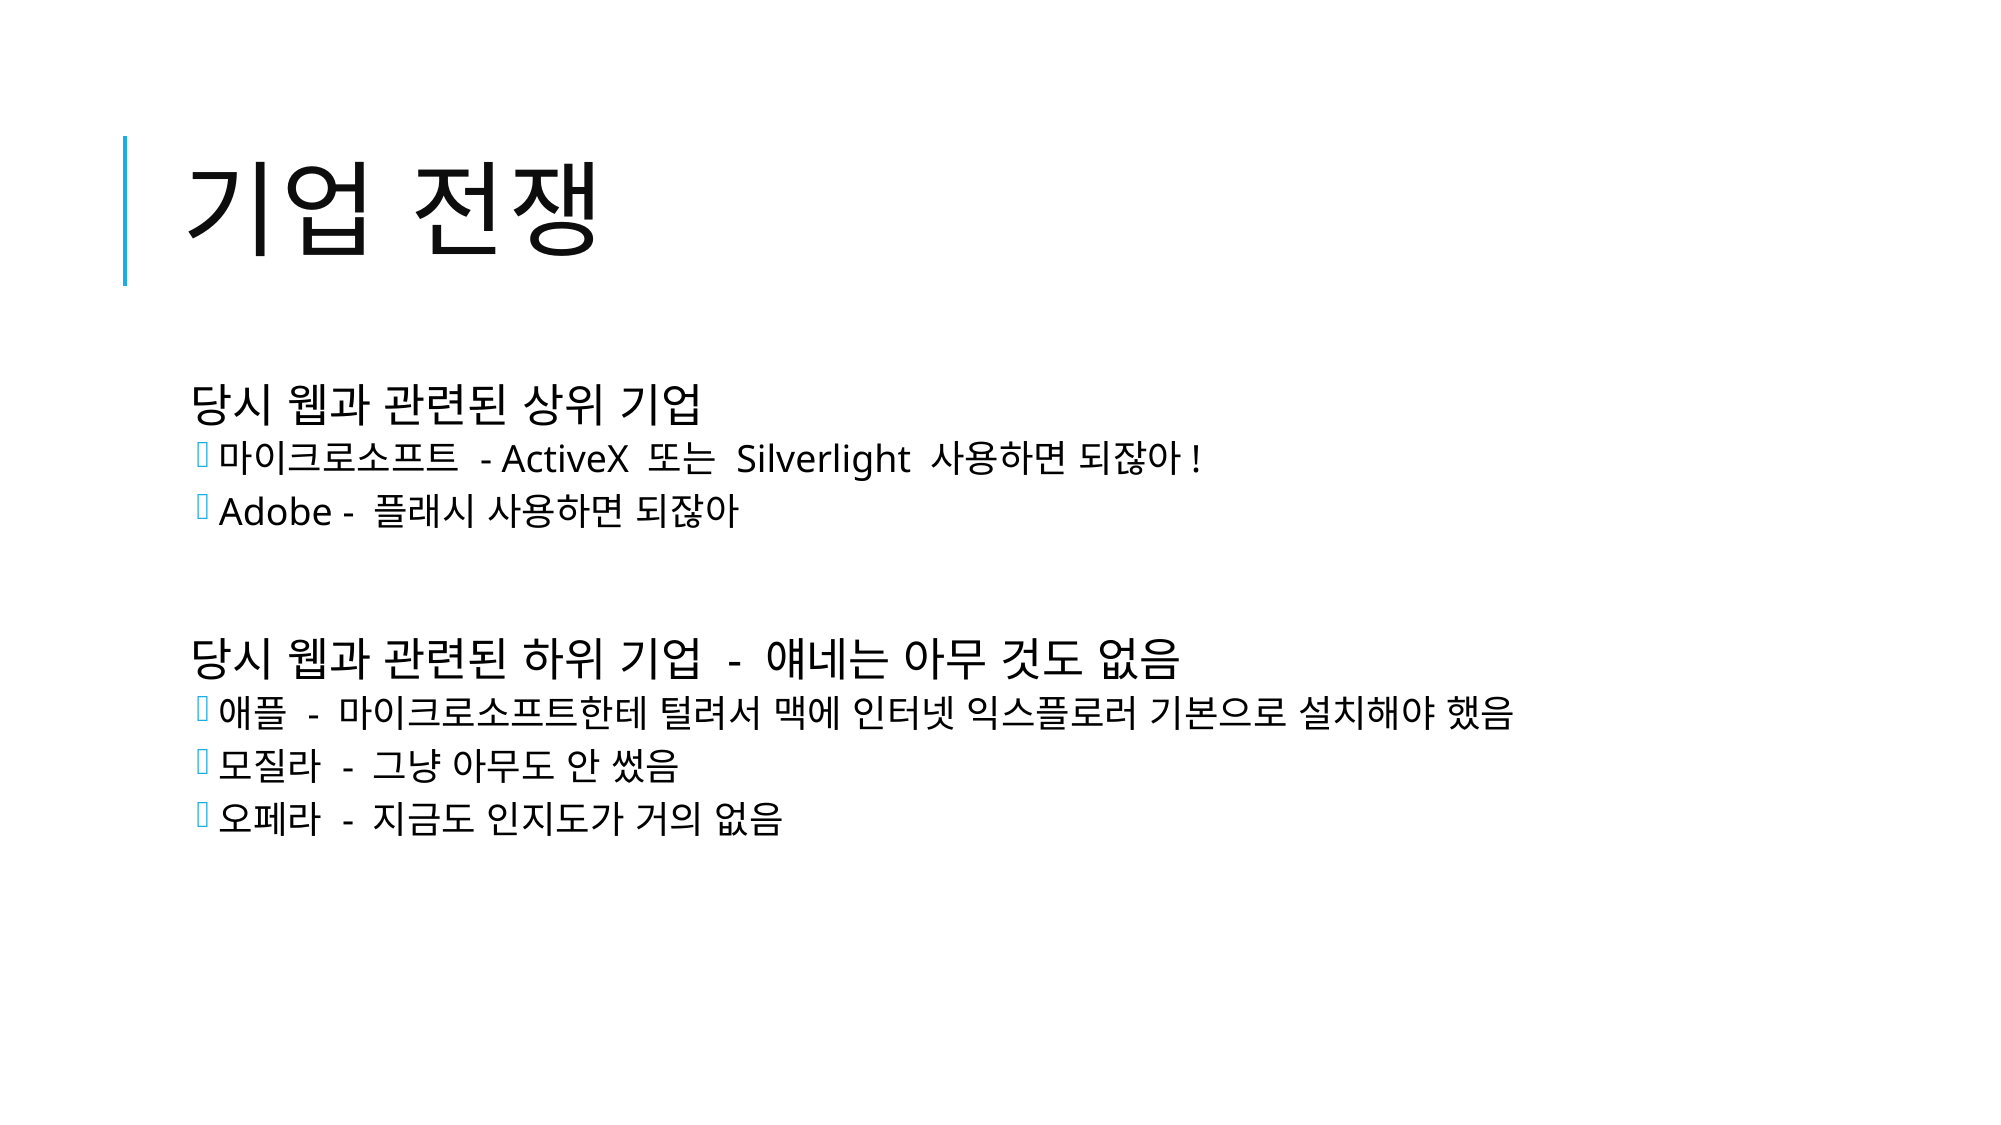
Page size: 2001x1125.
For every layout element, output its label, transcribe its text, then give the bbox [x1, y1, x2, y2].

list 당시 웹과 관련된 상위 기업 마이크로소프트 - ActiveX 또는 Silverlight 사용하면 되잖아! Adobe - 플래시 사용하면 되잖아 당시 웹과 관련된 하위 기업 - 얘네는 아무 것도 없음 애플 - 마이크로소프트한테 털려서 맥에 인터넷 익스플로러 기본으로 설치해야 했음 모질라 - 그냥 아무도 안 썼음 오페라 - 지금도 인지도가 거의 없음 [168, 375, 1763, 1035]
title 기업 전쟁 [168, 96, 1763, 342]
